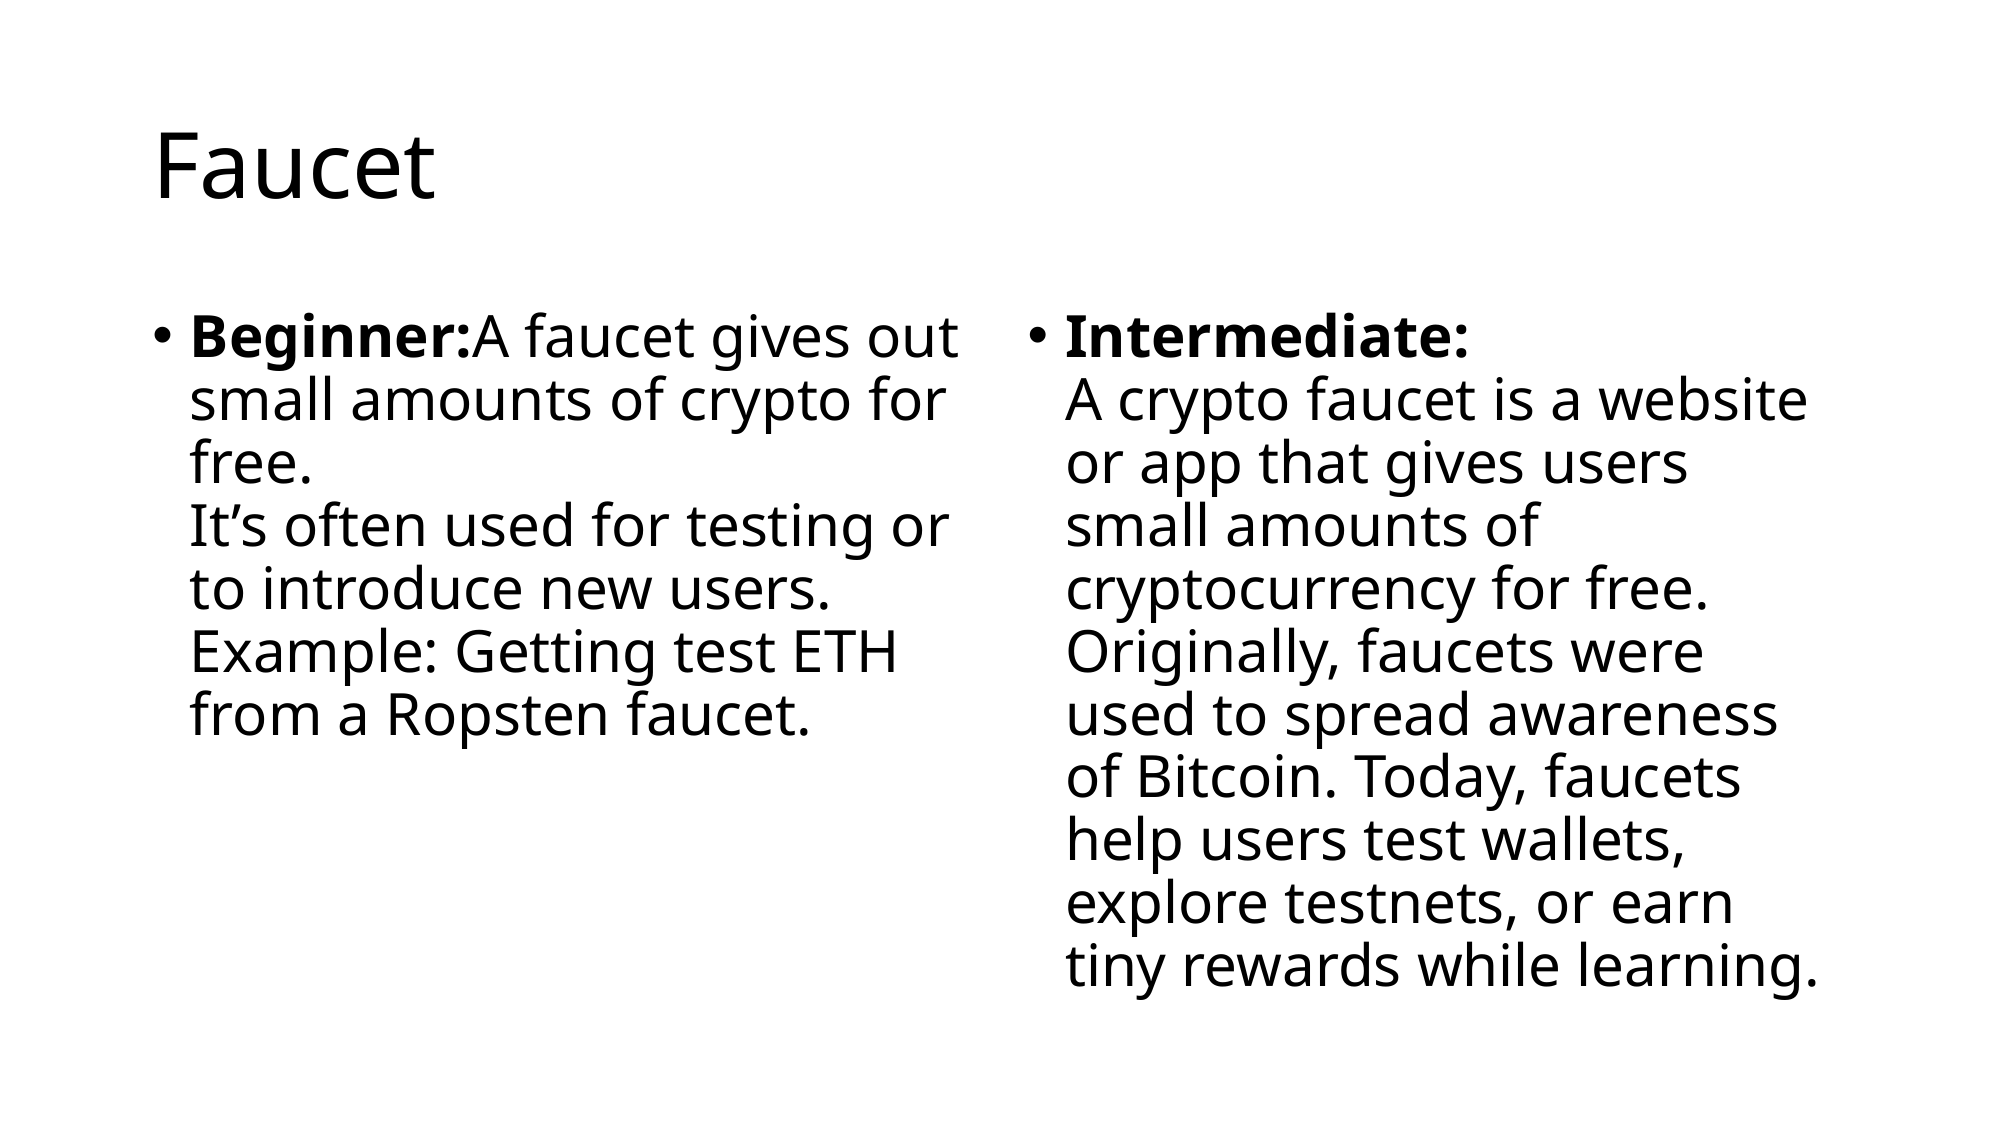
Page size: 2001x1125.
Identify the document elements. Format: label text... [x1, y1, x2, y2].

title Faucet [137, 59, 1863, 278]
list Intermediate: A crypto faucet is a website or app that gives users small amounts of cryptocurrency for free. Originally, faucets were used to spread awareness of Bitcoin. Today, faucets help users test wallets, explore testnets, or earn tiny rewards while learning. [1012, 299, 1863, 1014]
list Beginner:A faucet gives out small amounts of crypto for free. It’s often used for testing or to introduce new users. Example: Getting test ETH from a Ropsten faucet. [137, 299, 988, 1014]
